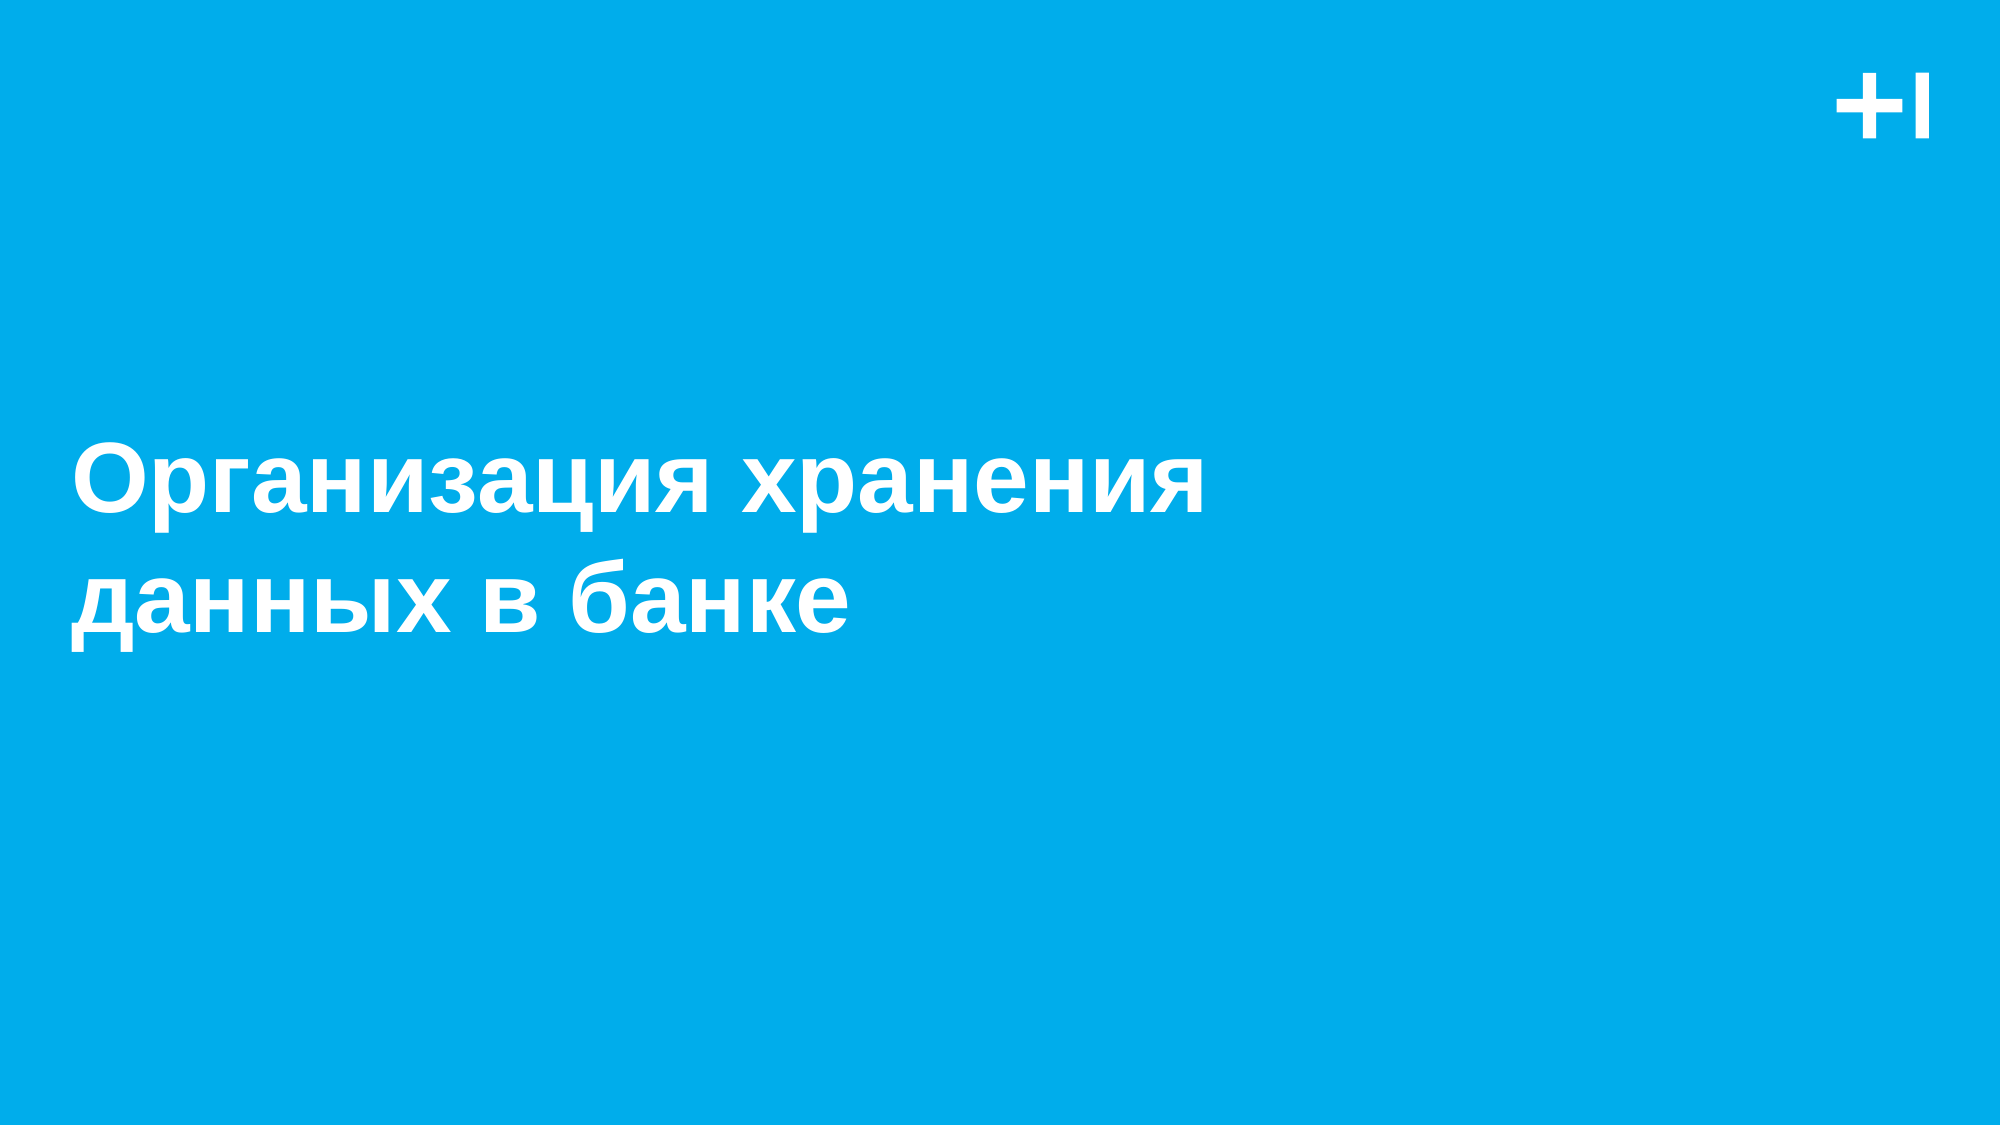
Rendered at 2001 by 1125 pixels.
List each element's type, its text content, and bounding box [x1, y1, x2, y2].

title Организация хранения данных в банке [70, 412, 1616, 655]
